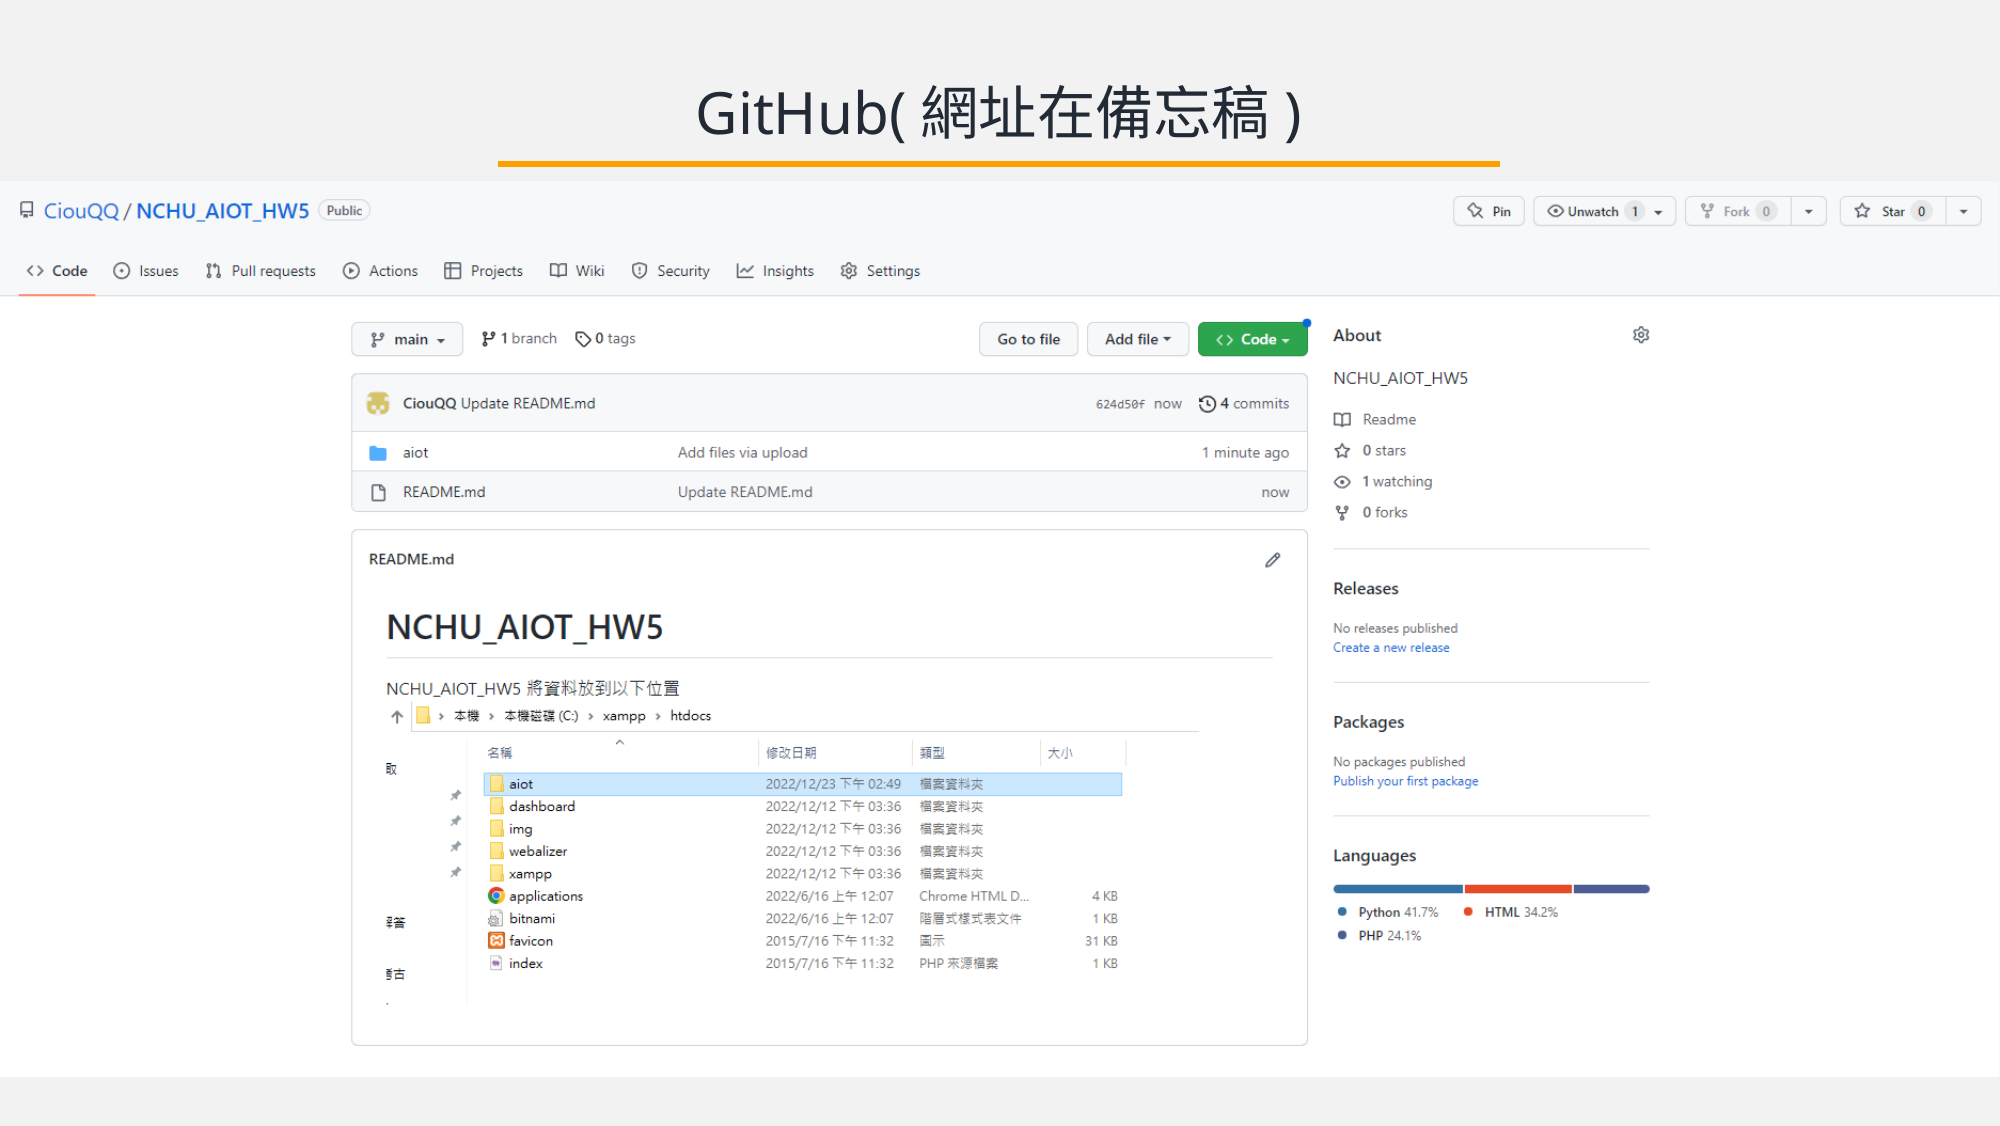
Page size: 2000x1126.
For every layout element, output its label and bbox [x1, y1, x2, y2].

picture [0, 180, 2000, 1078]
text_box [497, 75, 1501, 165]
